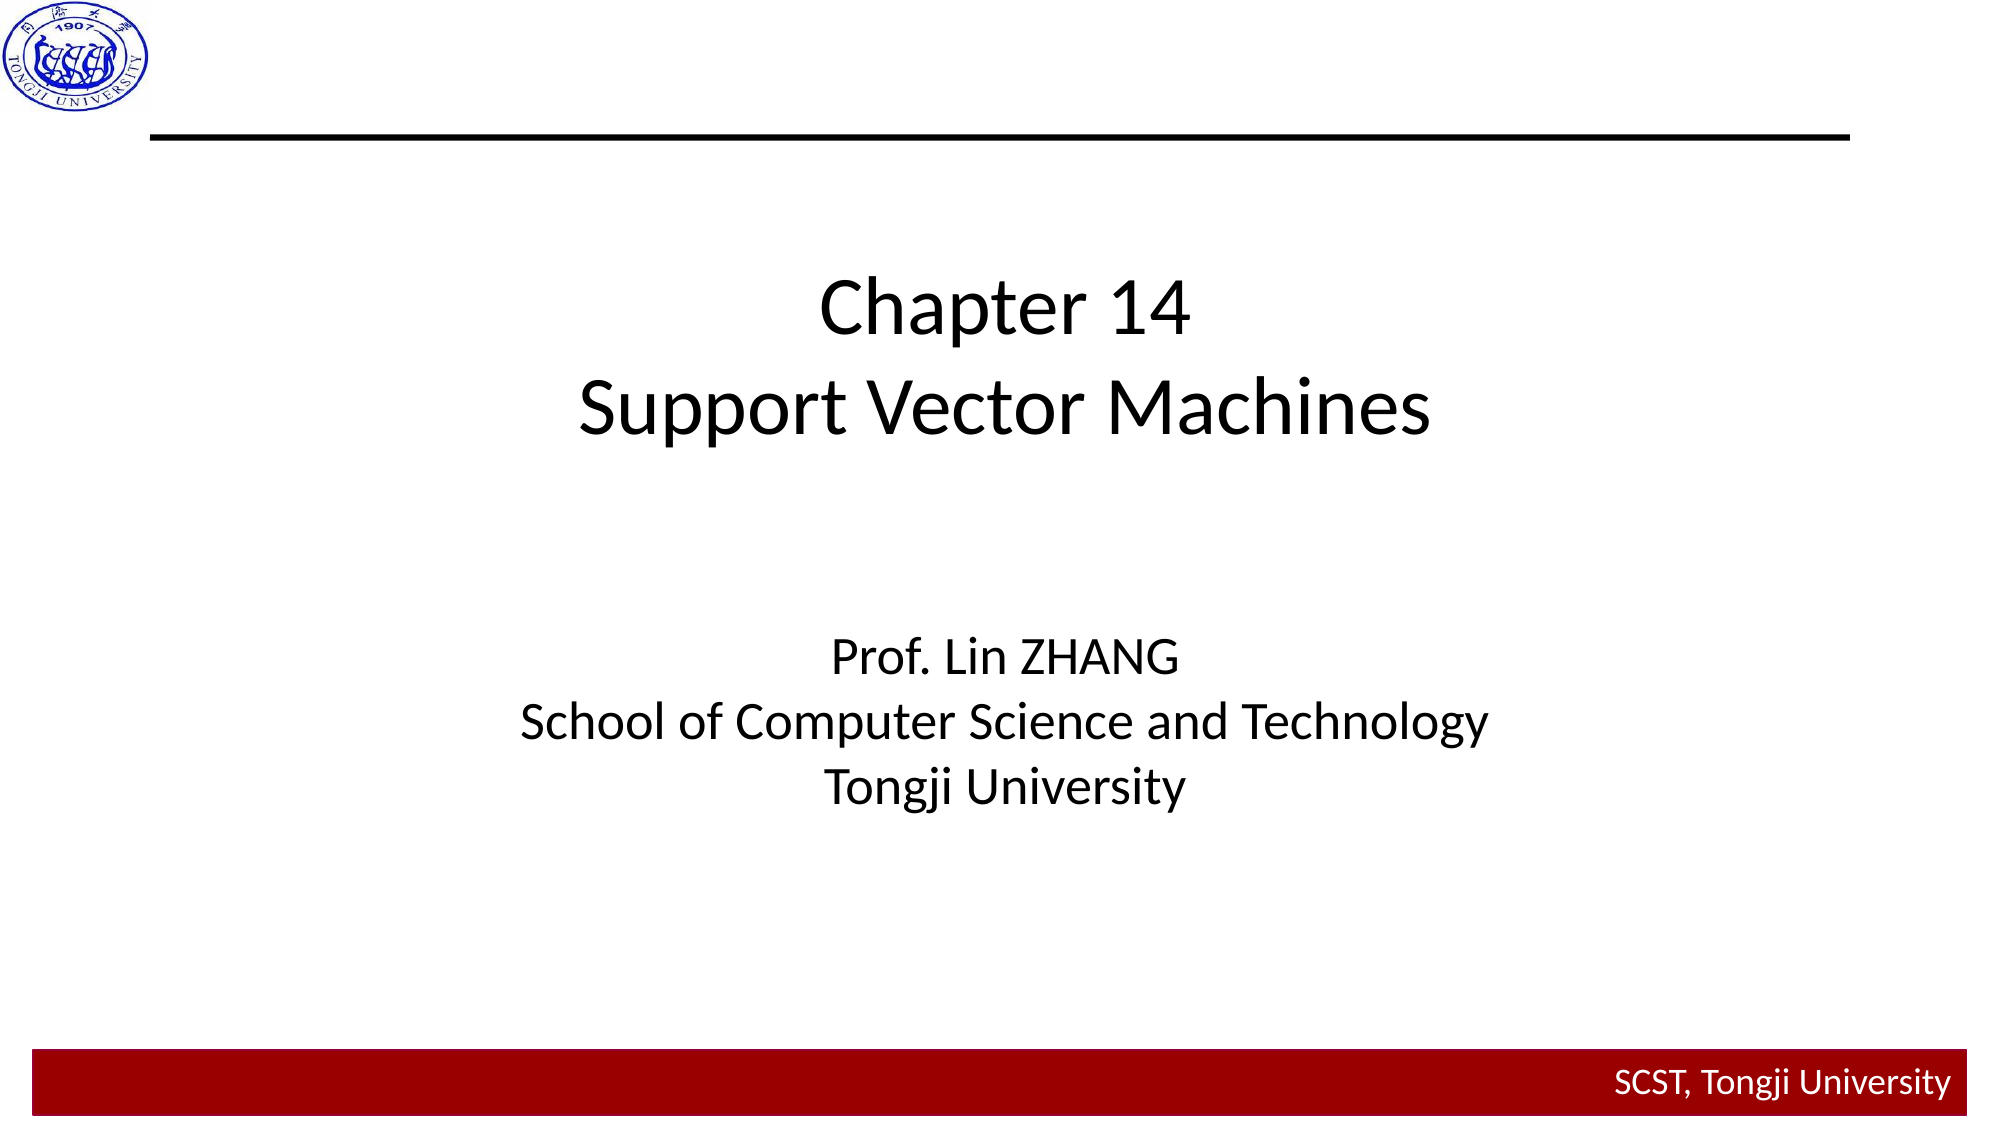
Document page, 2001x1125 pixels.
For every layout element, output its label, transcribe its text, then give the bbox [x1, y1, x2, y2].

picture [0, 0, 150, 112]
text_box Chapter 14 Support Vector Machines [131, 182, 1880, 520]
text_box Prof. Lin ZHANG School of Computer Science and Technology Tongji University [485, 592, 1526, 843]
